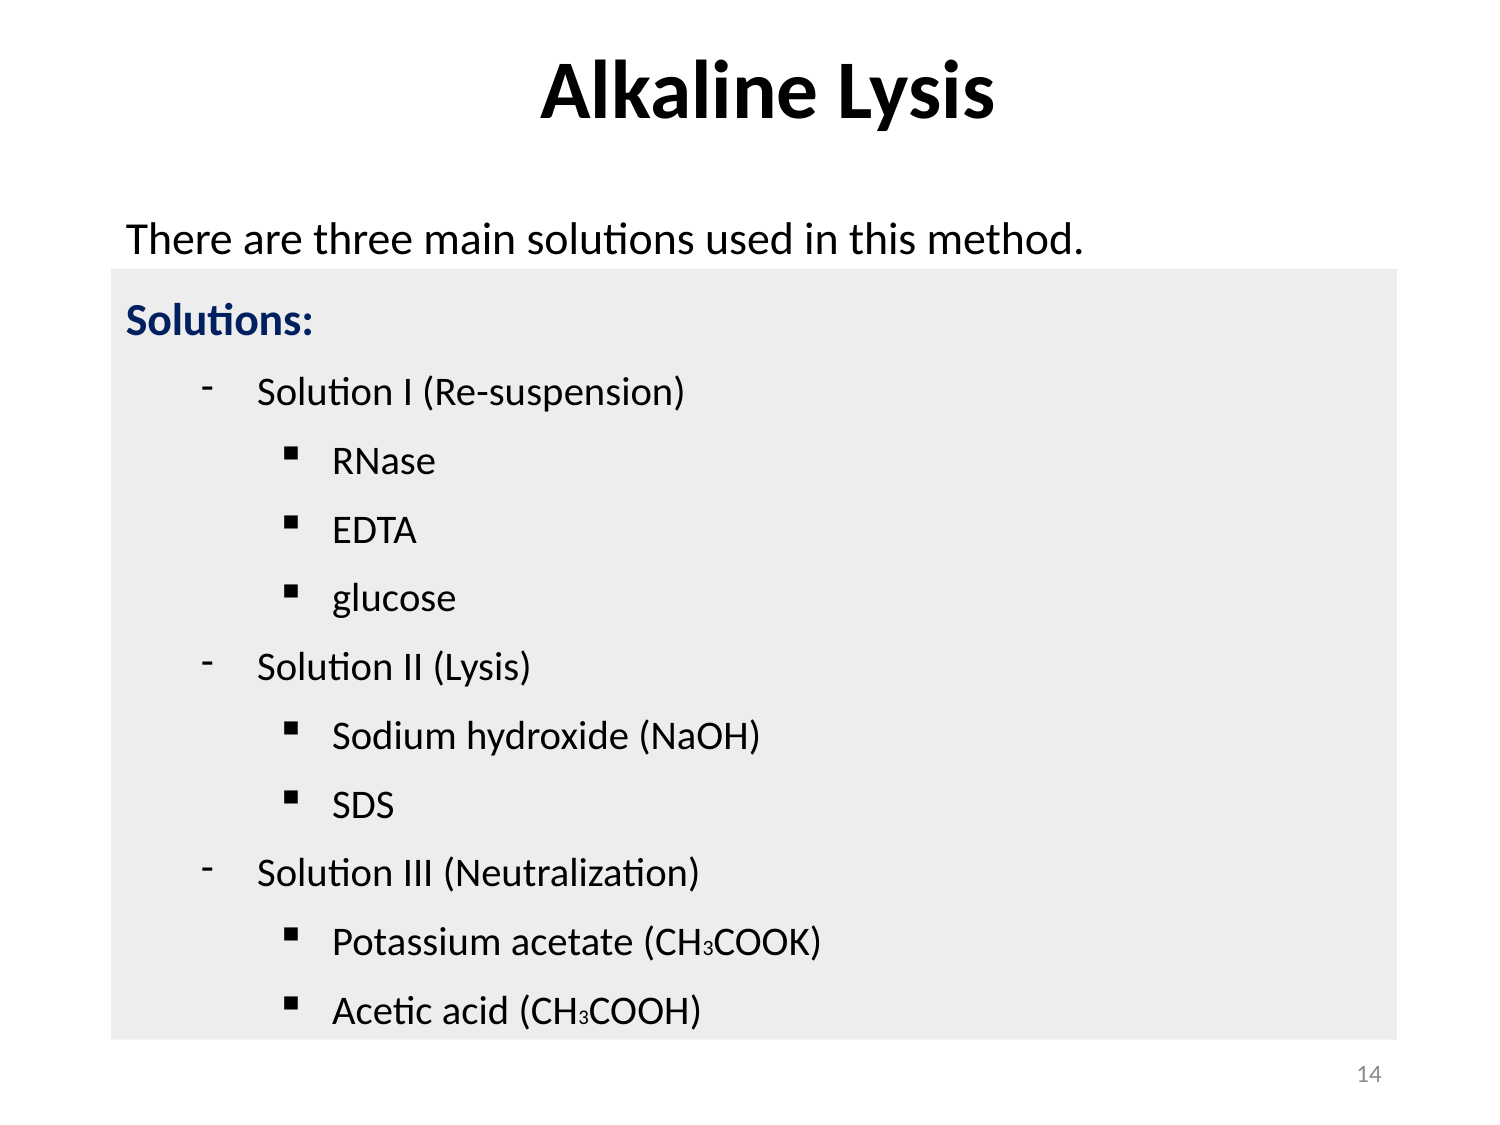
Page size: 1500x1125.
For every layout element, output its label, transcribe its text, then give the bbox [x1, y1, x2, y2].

text_box There are three main solutions used in this method. [111, 177, 1389, 272]
slide_number 14 [1059, 1042, 1397, 1103]
text_box Alkaline Lysis [167, 27, 1369, 143]
text_box Solutions: Solution I (Re-suspension) RNase EDTA glucose Solution II (Lysis) Sodium hydroxide (NaOH) SDS Solution III (Neutralization) Potassium acetate (CH3COOK) Acetic acid (CH3COOH) [111, 268, 1397, 1040]
